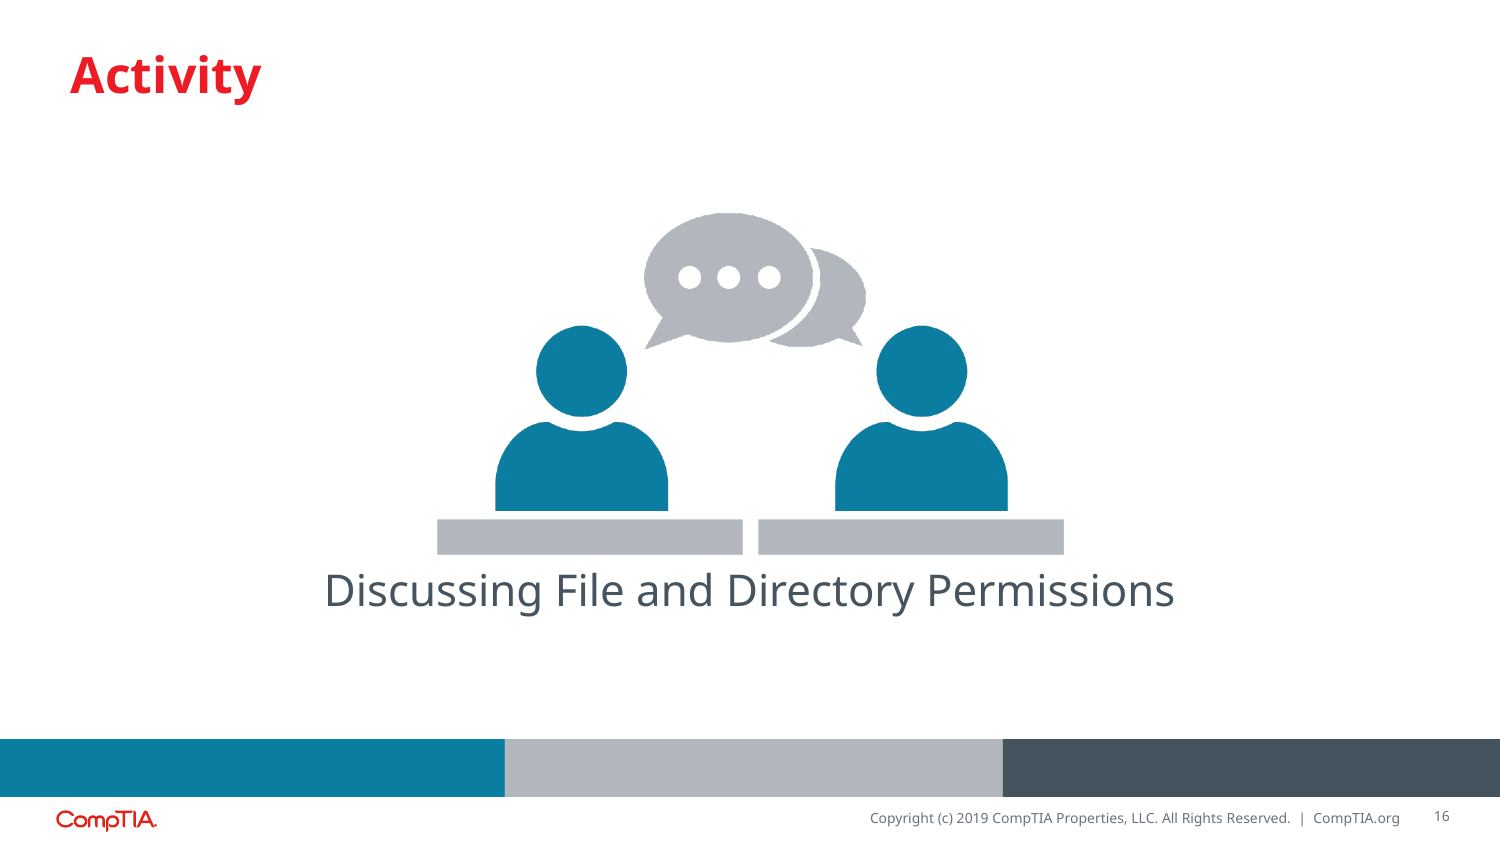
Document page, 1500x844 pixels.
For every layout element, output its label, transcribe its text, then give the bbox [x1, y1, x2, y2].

slide_number 16 [1407, 800, 1450, 835]
picture [435, 211, 1064, 555]
list Discussing File and Directory Permissions [0, 555, 1500, 631]
picture [505, 739, 1500, 797]
